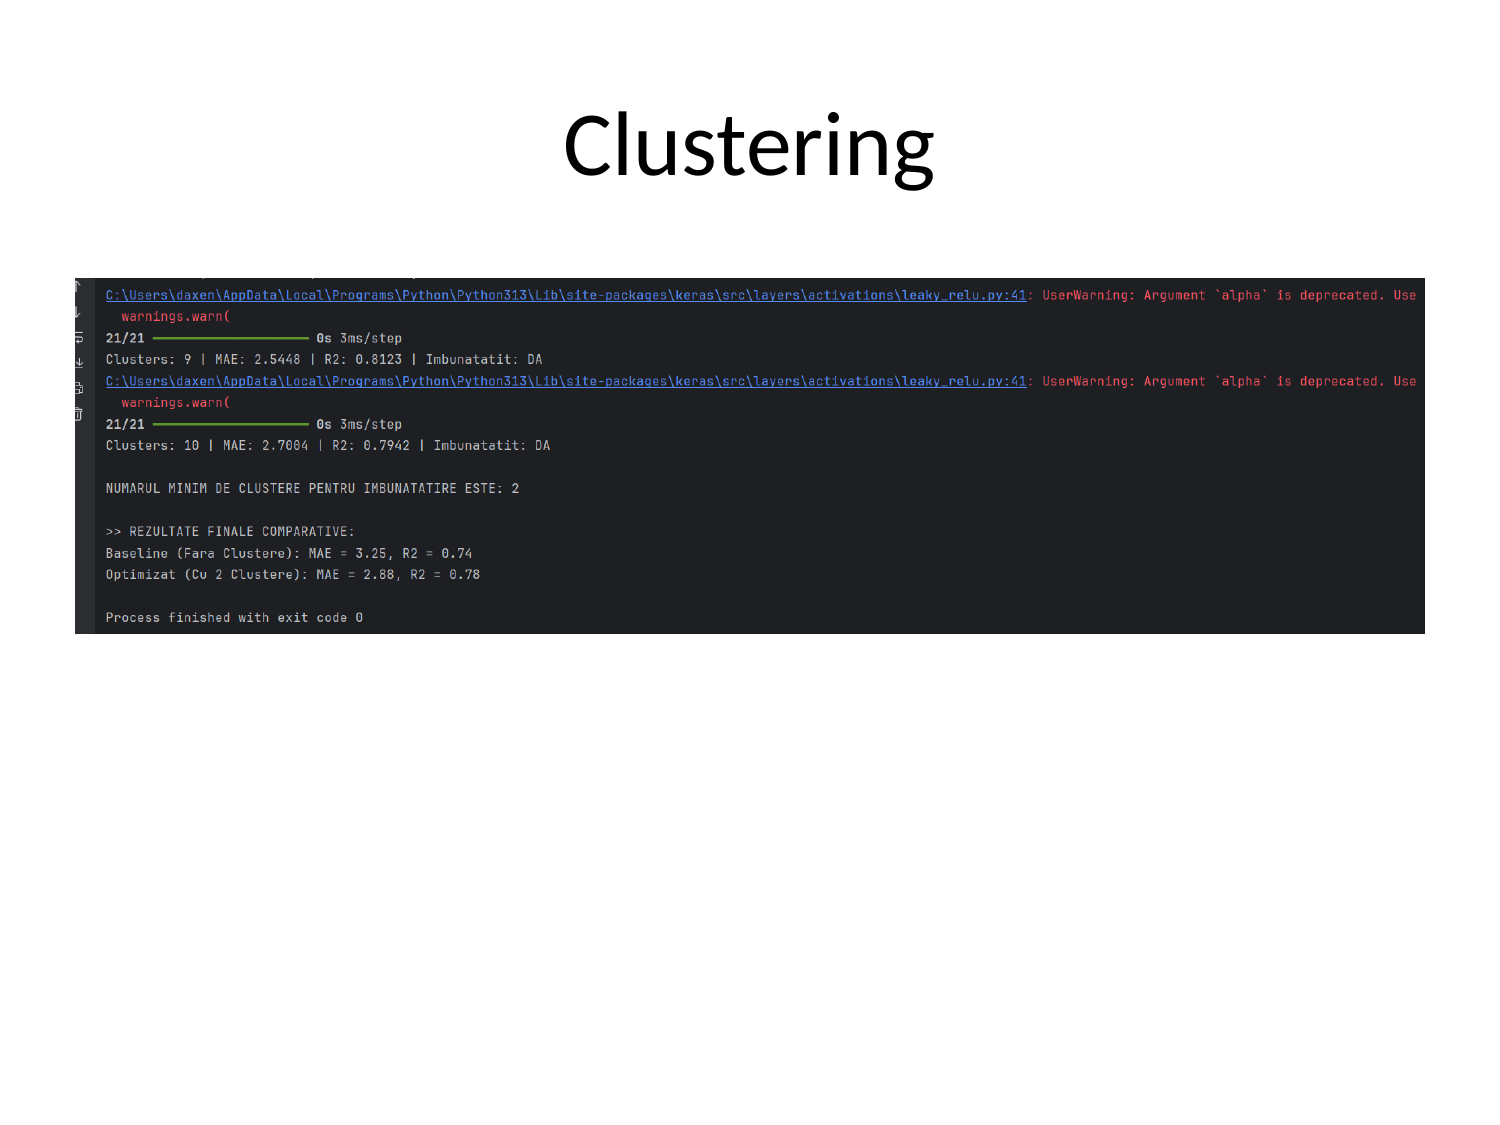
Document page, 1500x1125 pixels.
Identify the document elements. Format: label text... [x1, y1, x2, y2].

title Clustering [75, 45, 1425, 233]
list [74, 278, 1426, 634]
